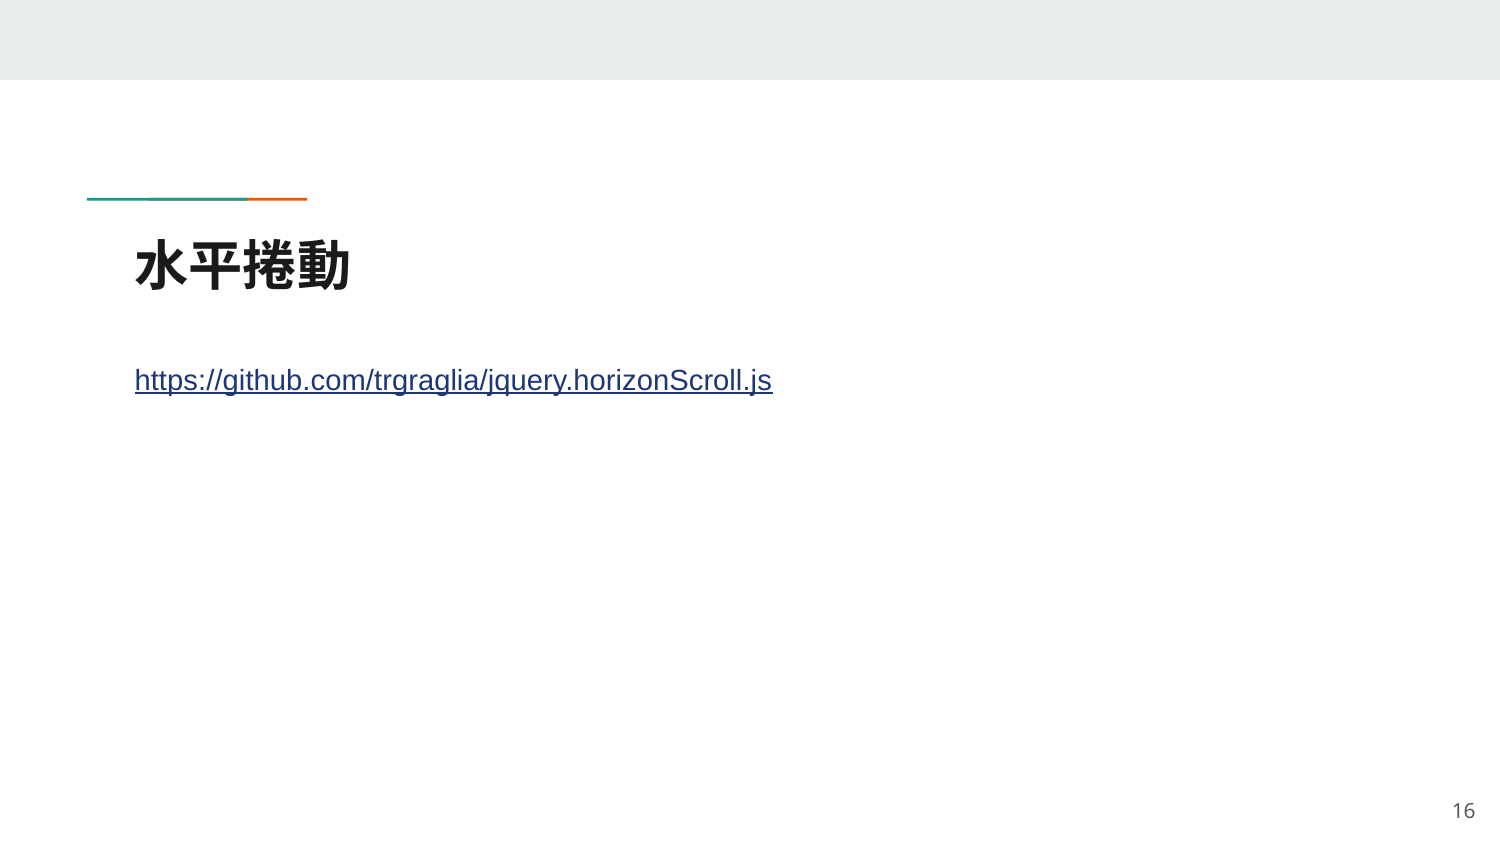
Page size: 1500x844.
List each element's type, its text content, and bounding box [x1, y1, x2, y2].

list https://github.com/trgraglia/jquery.horizonScroll.js [119, 341, 1381, 712]
slide_number ‹#› [1400, 779, 1491, 844]
title 水平捲動 [119, 216, 1381, 305]
